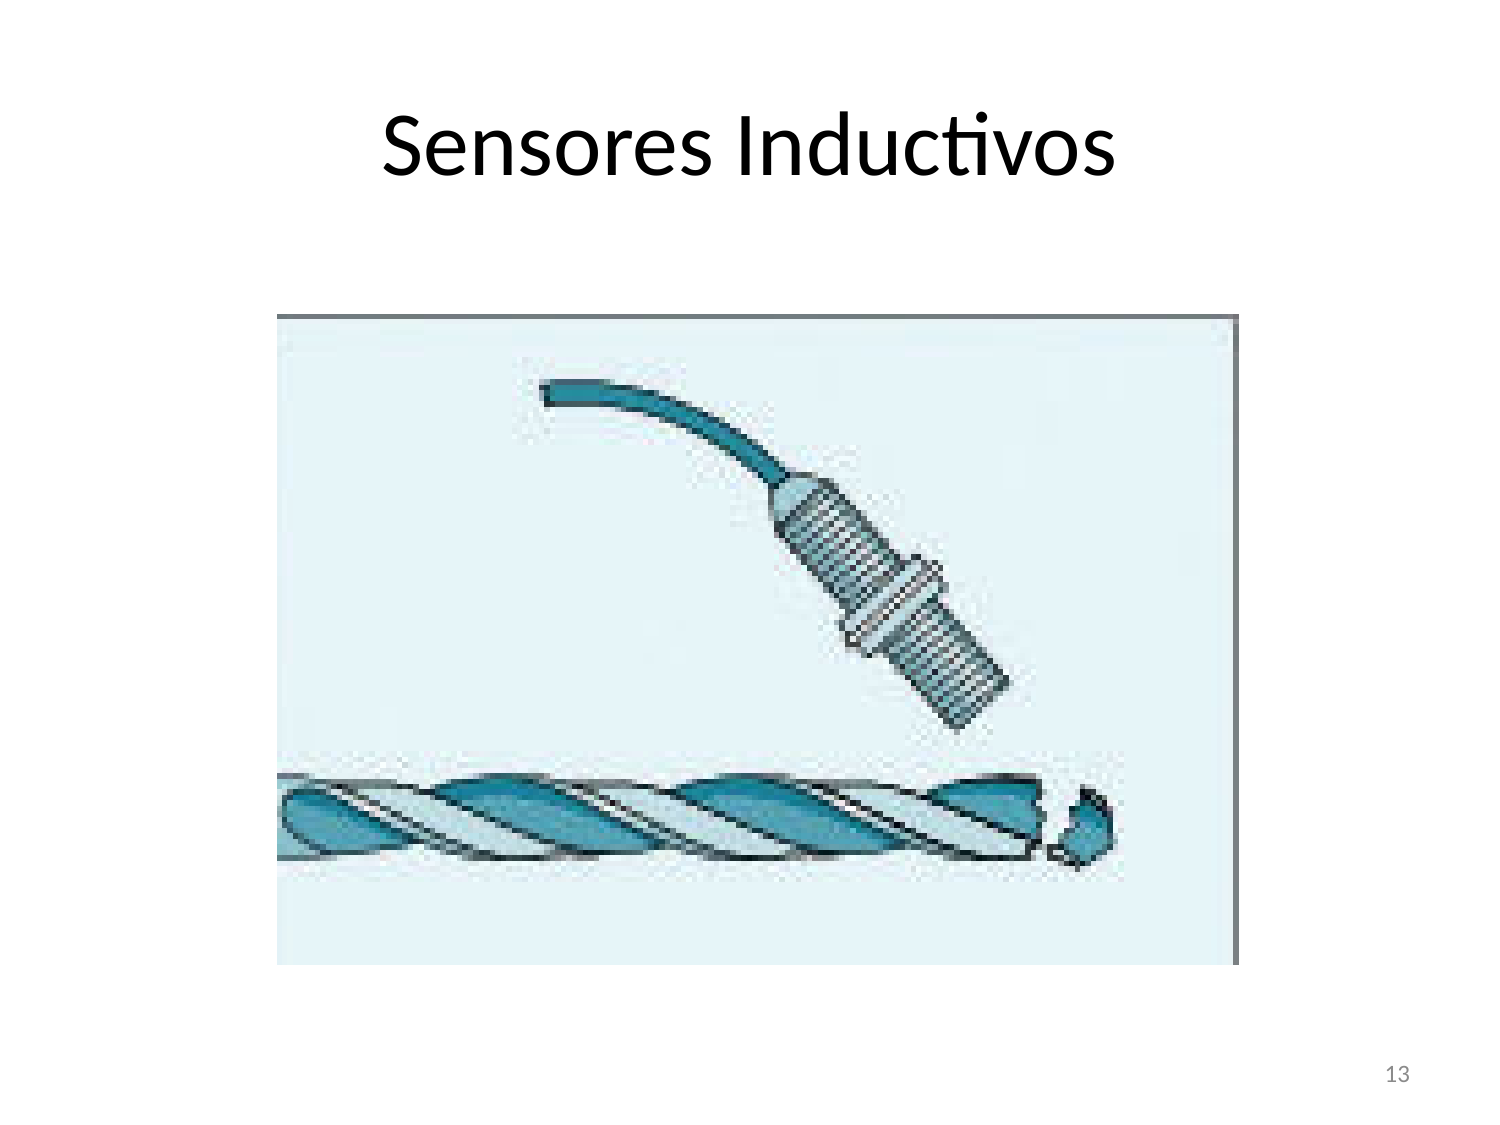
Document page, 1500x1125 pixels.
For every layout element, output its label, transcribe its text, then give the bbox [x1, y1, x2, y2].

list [277, 314, 1239, 965]
title Sensores Inductivos [75, 45, 1425, 233]
slide_number 13 [1074, 1042, 1425, 1103]
